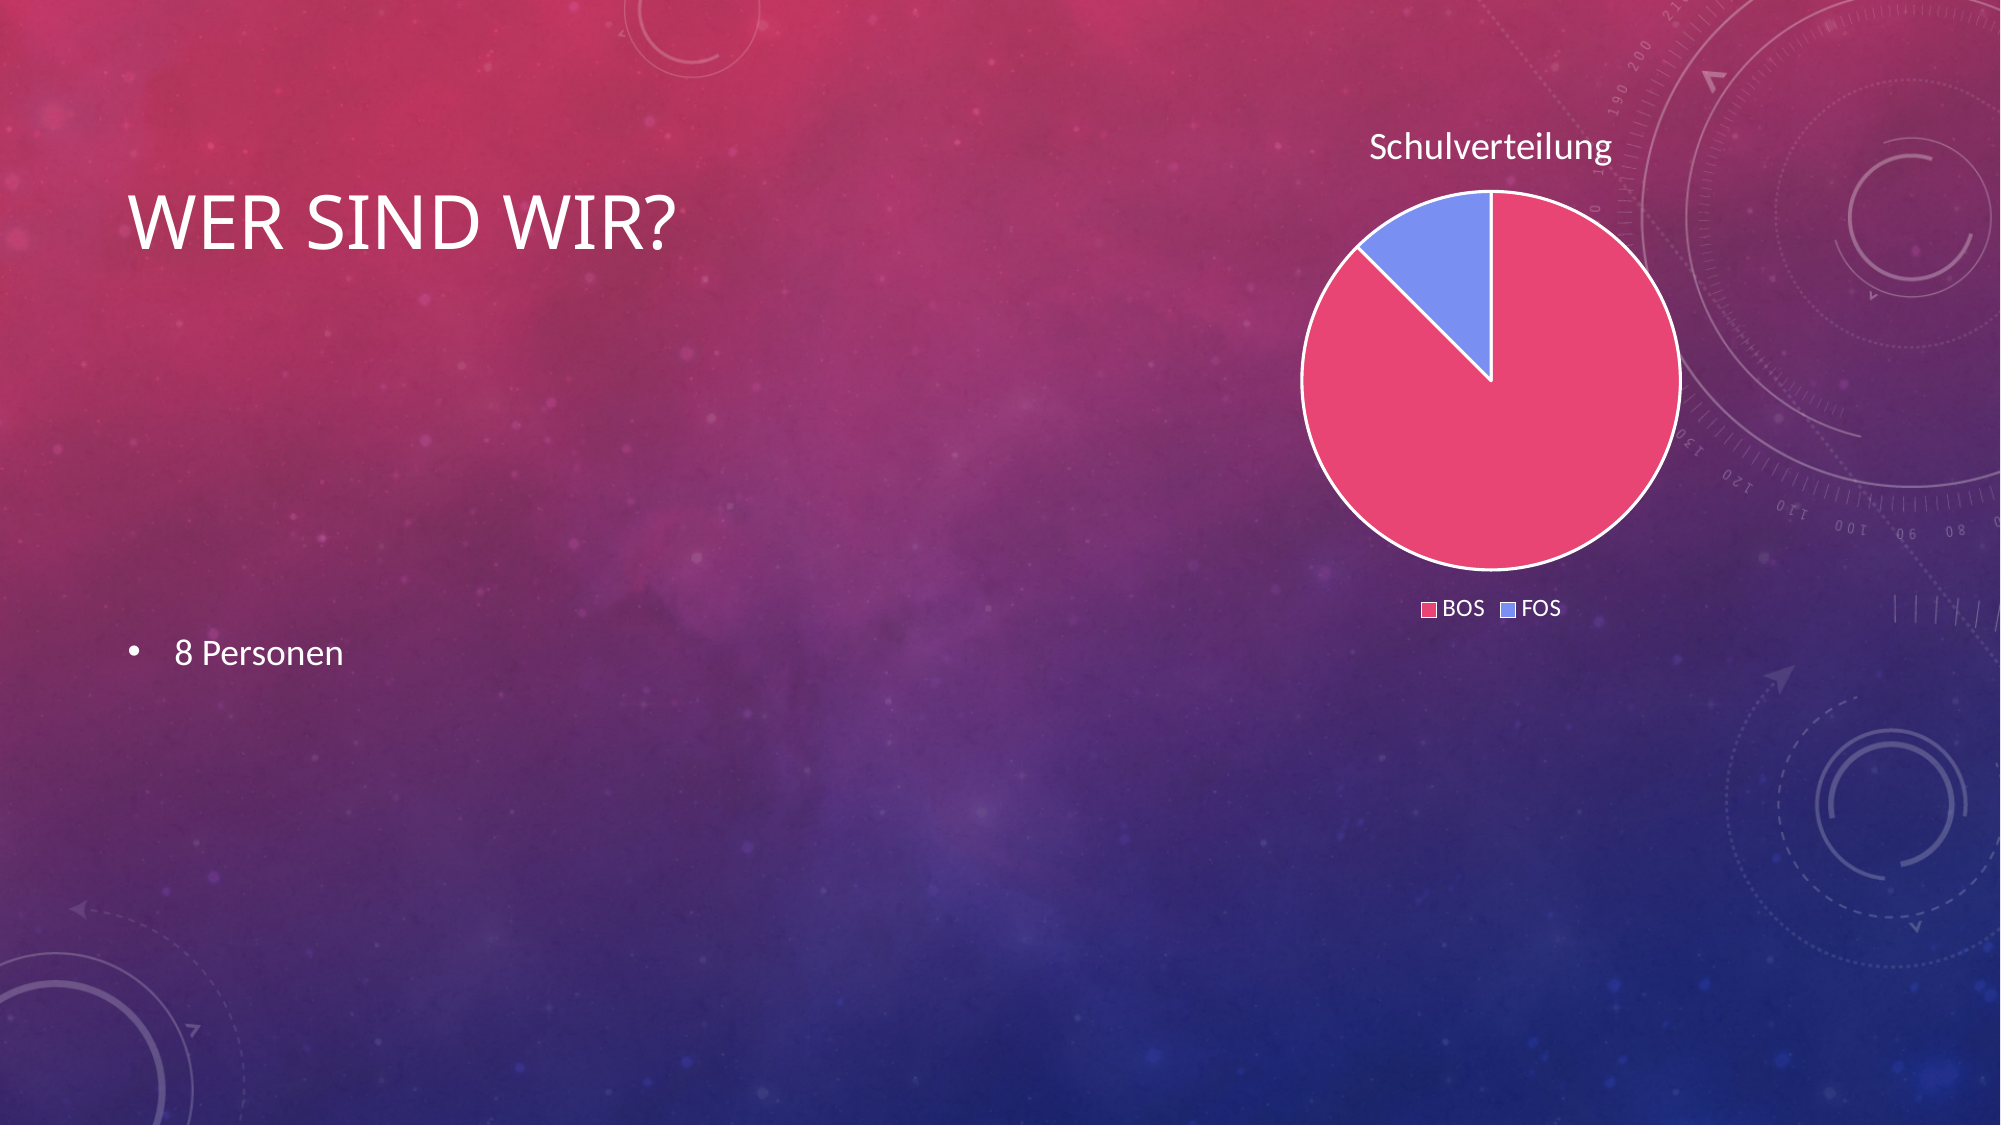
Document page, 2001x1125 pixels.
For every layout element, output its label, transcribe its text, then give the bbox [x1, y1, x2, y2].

title Wer sind wir? [112, 99, 1094, 339]
picture [0, 0, 2001, 1125]
chart [1094, 99, 1888, 629]
list 8 Personen [112, 351, 1775, 950]
